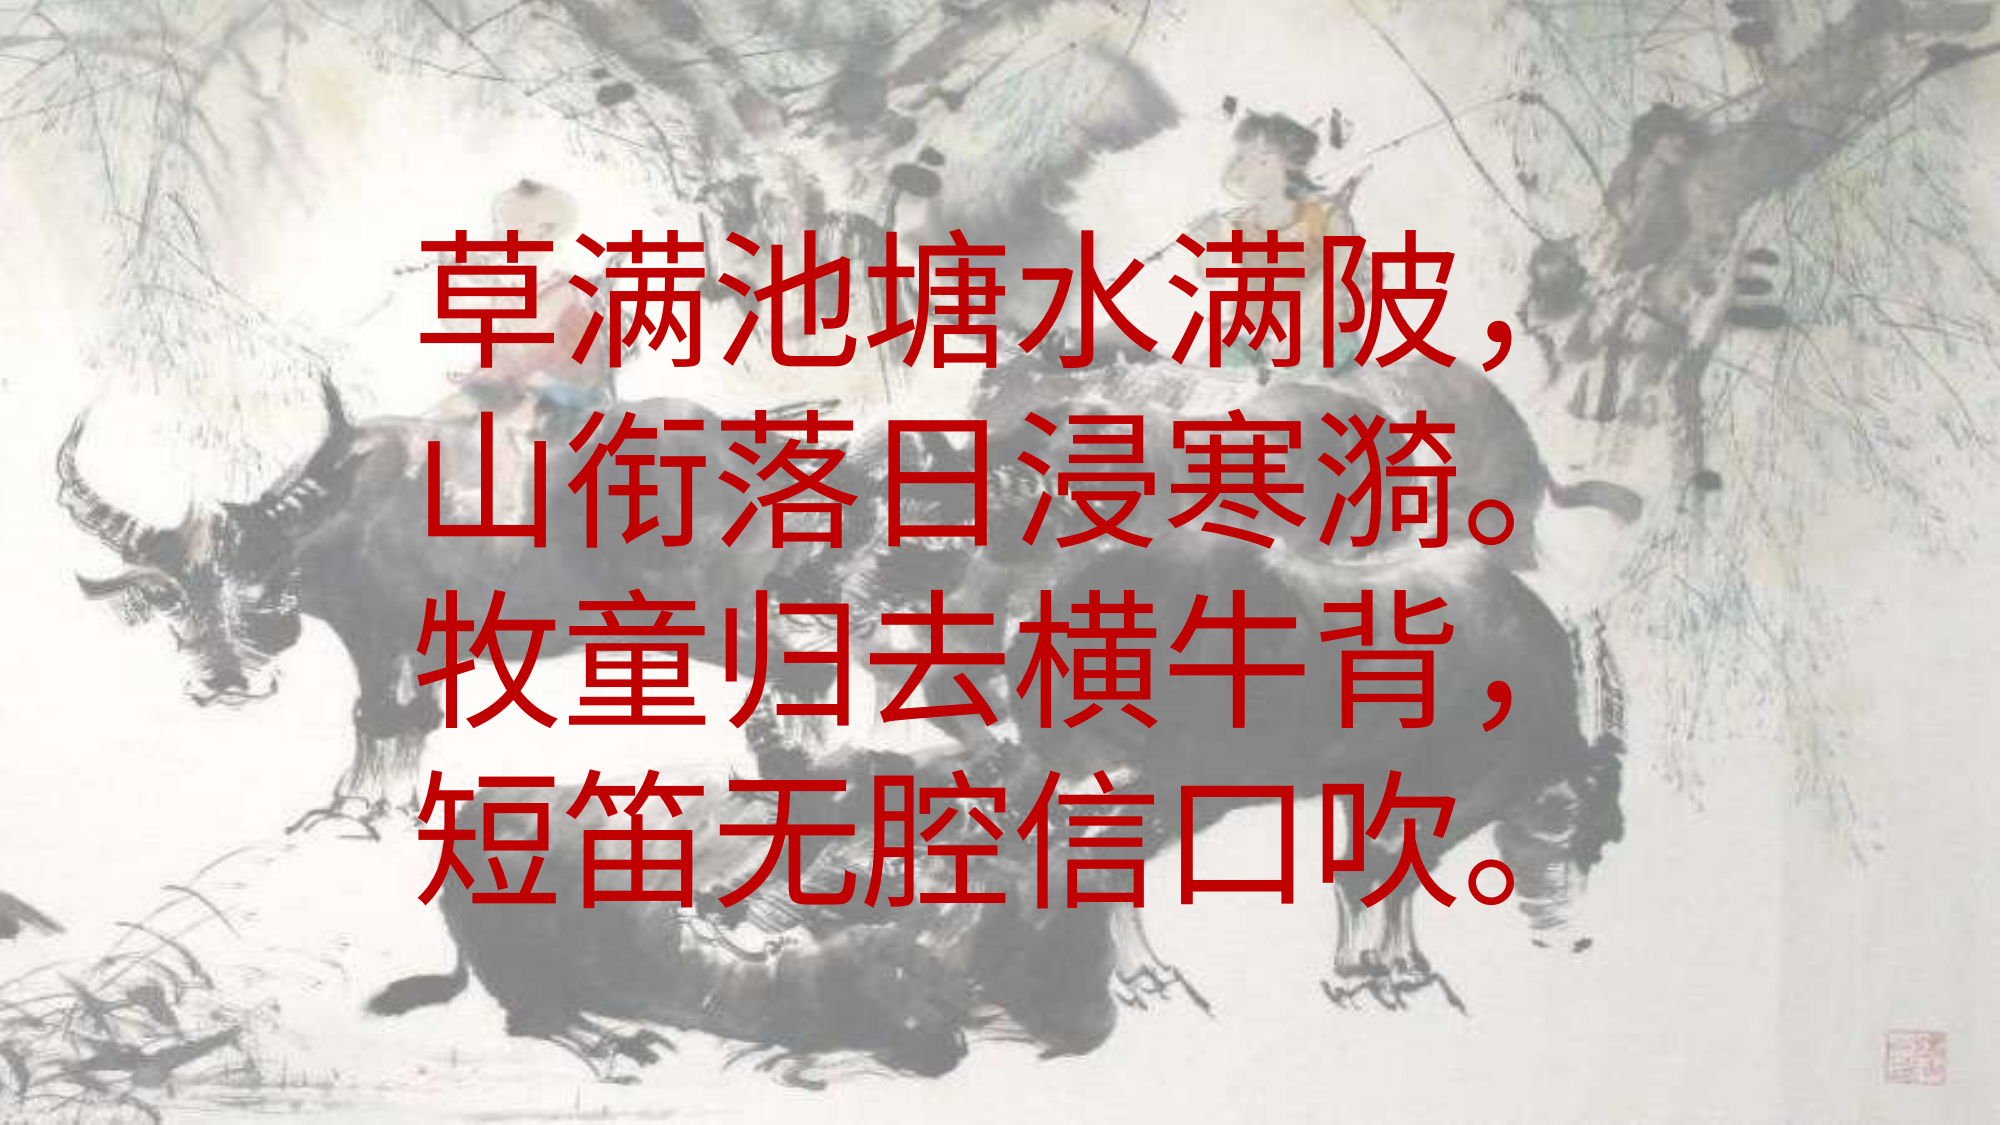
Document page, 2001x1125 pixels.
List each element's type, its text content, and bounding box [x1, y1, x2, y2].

text_box 草满池塘水满陂， 山衔落日浸寒漪。 牧童归去横牛背， 短笛无腔信口吹。 [397, 198, 1637, 934]
